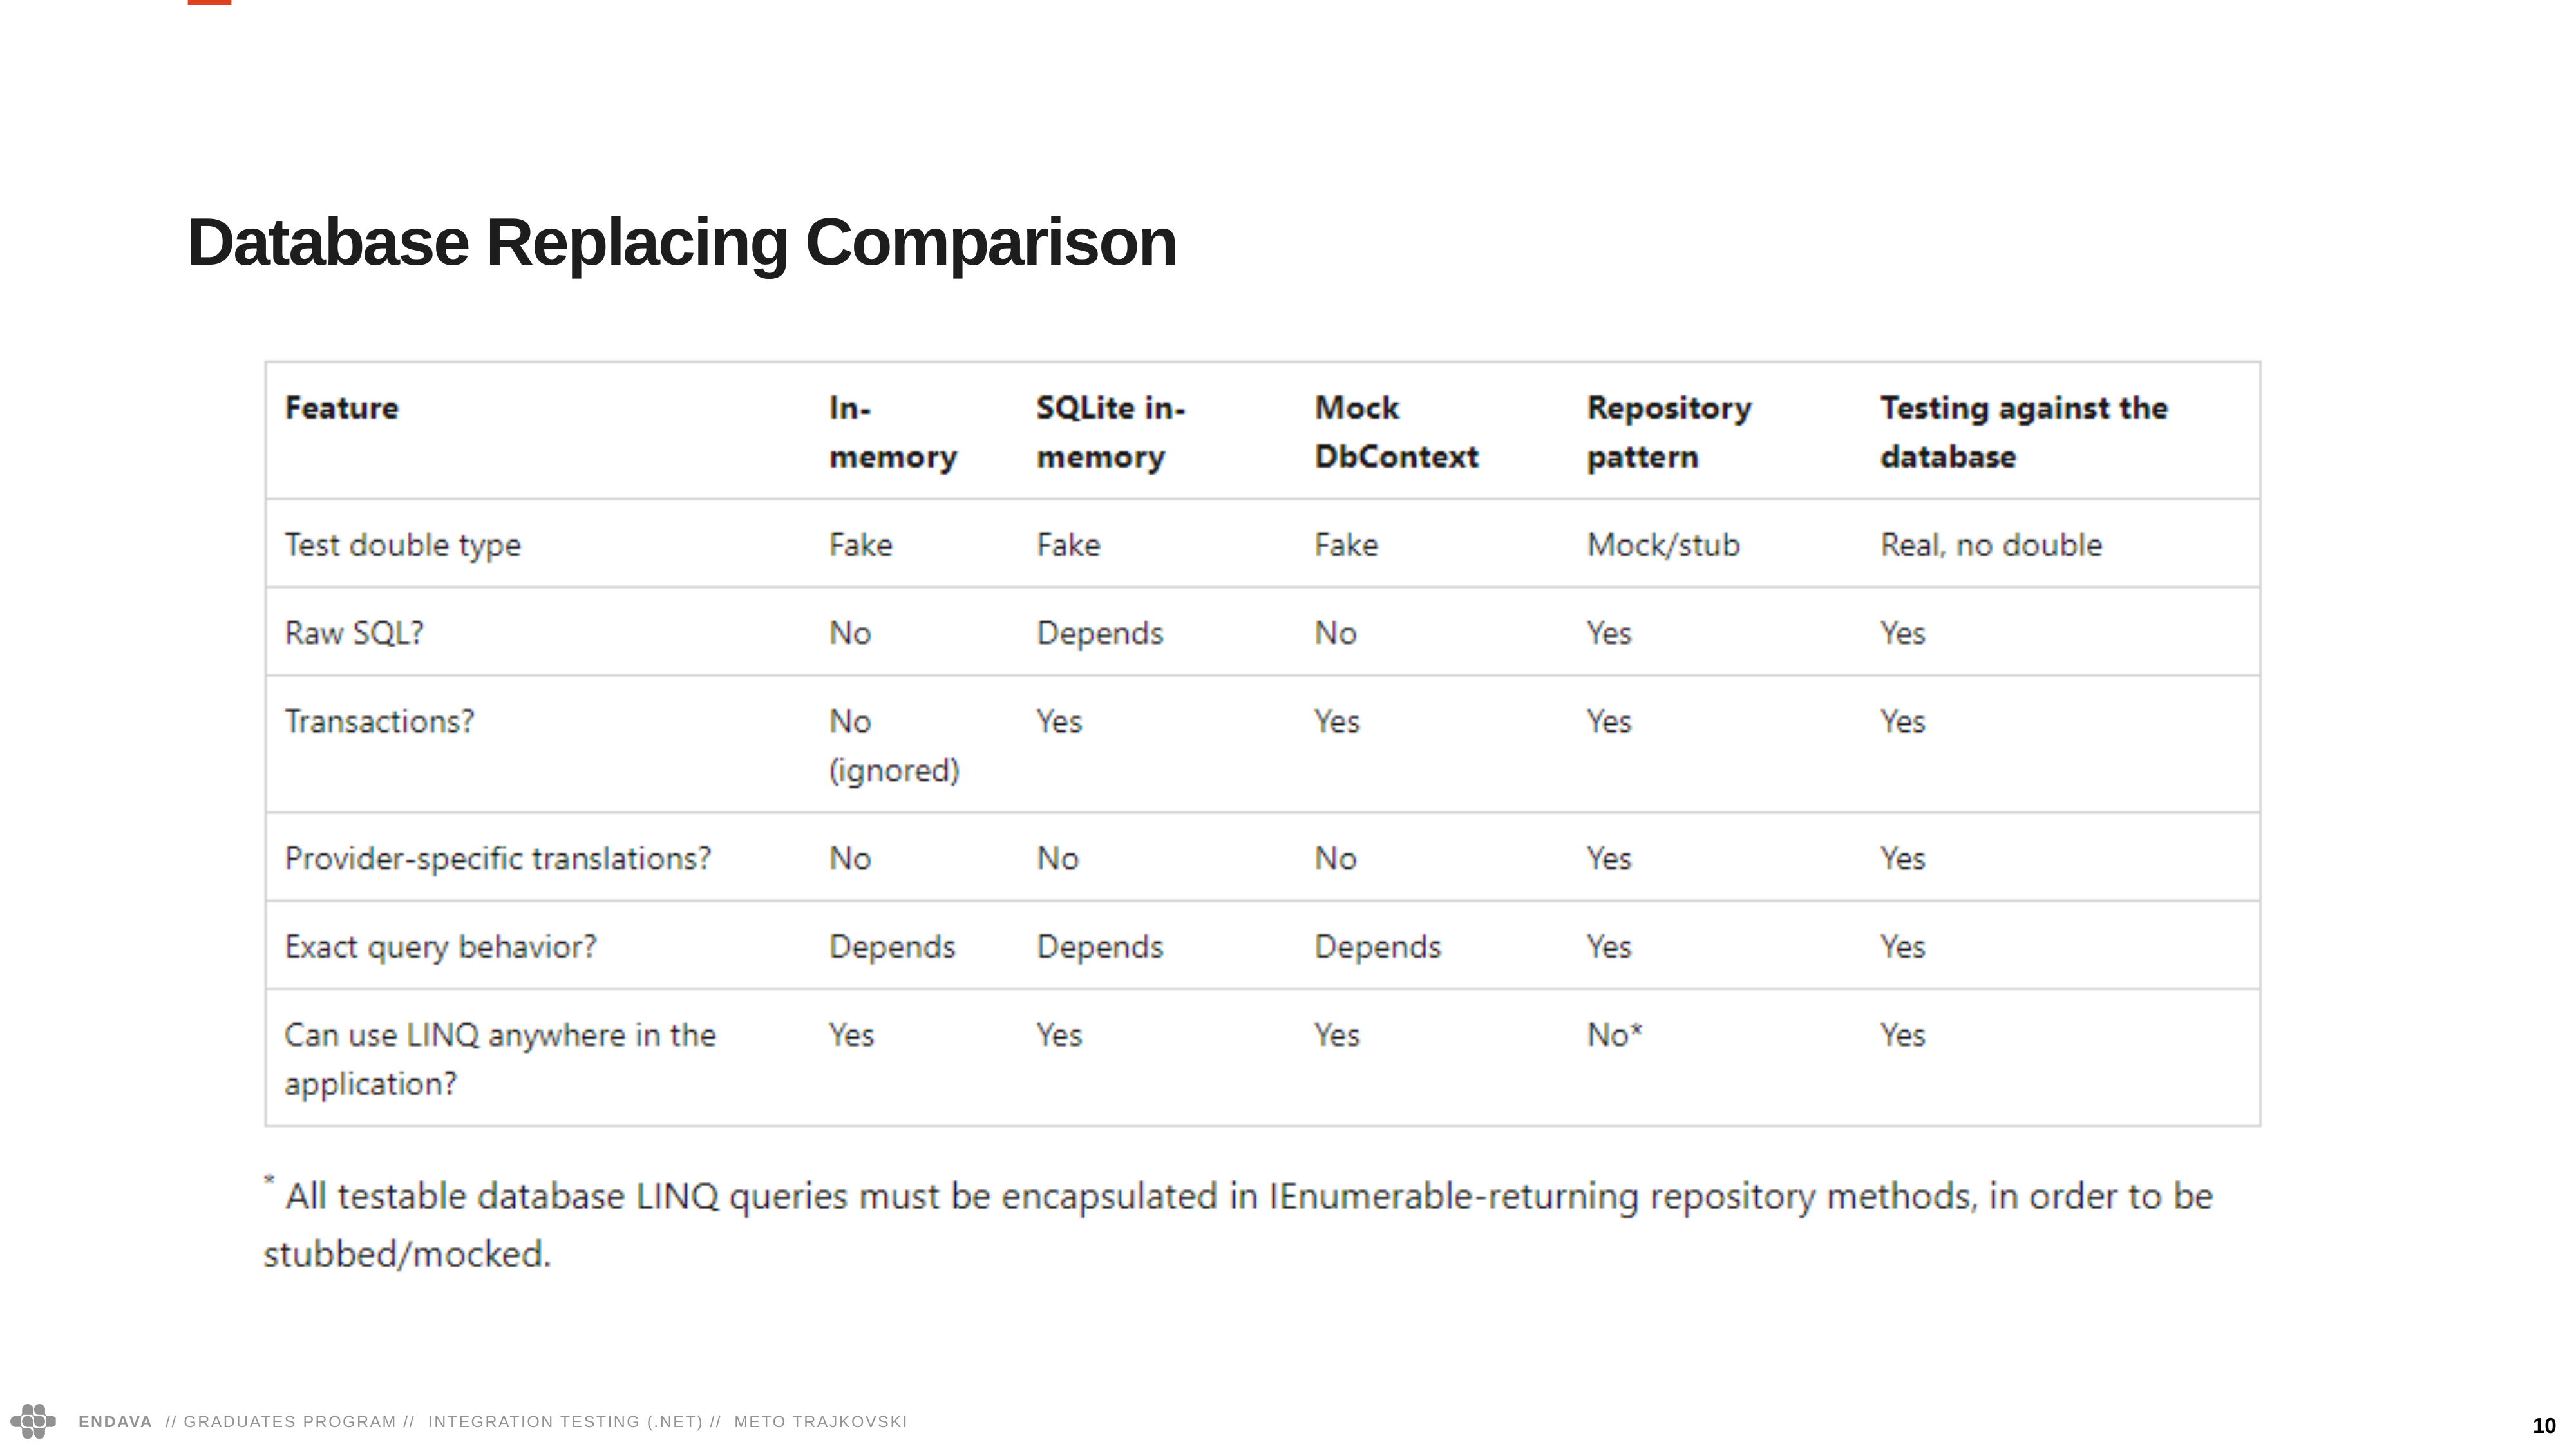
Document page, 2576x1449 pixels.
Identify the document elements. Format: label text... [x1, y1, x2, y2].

slide_number 10 [2523, 1403, 2565, 1445]
picture [231, 334, 2305, 1298]
text_box Database Replacing Comparison [181, 208, 1716, 283]
